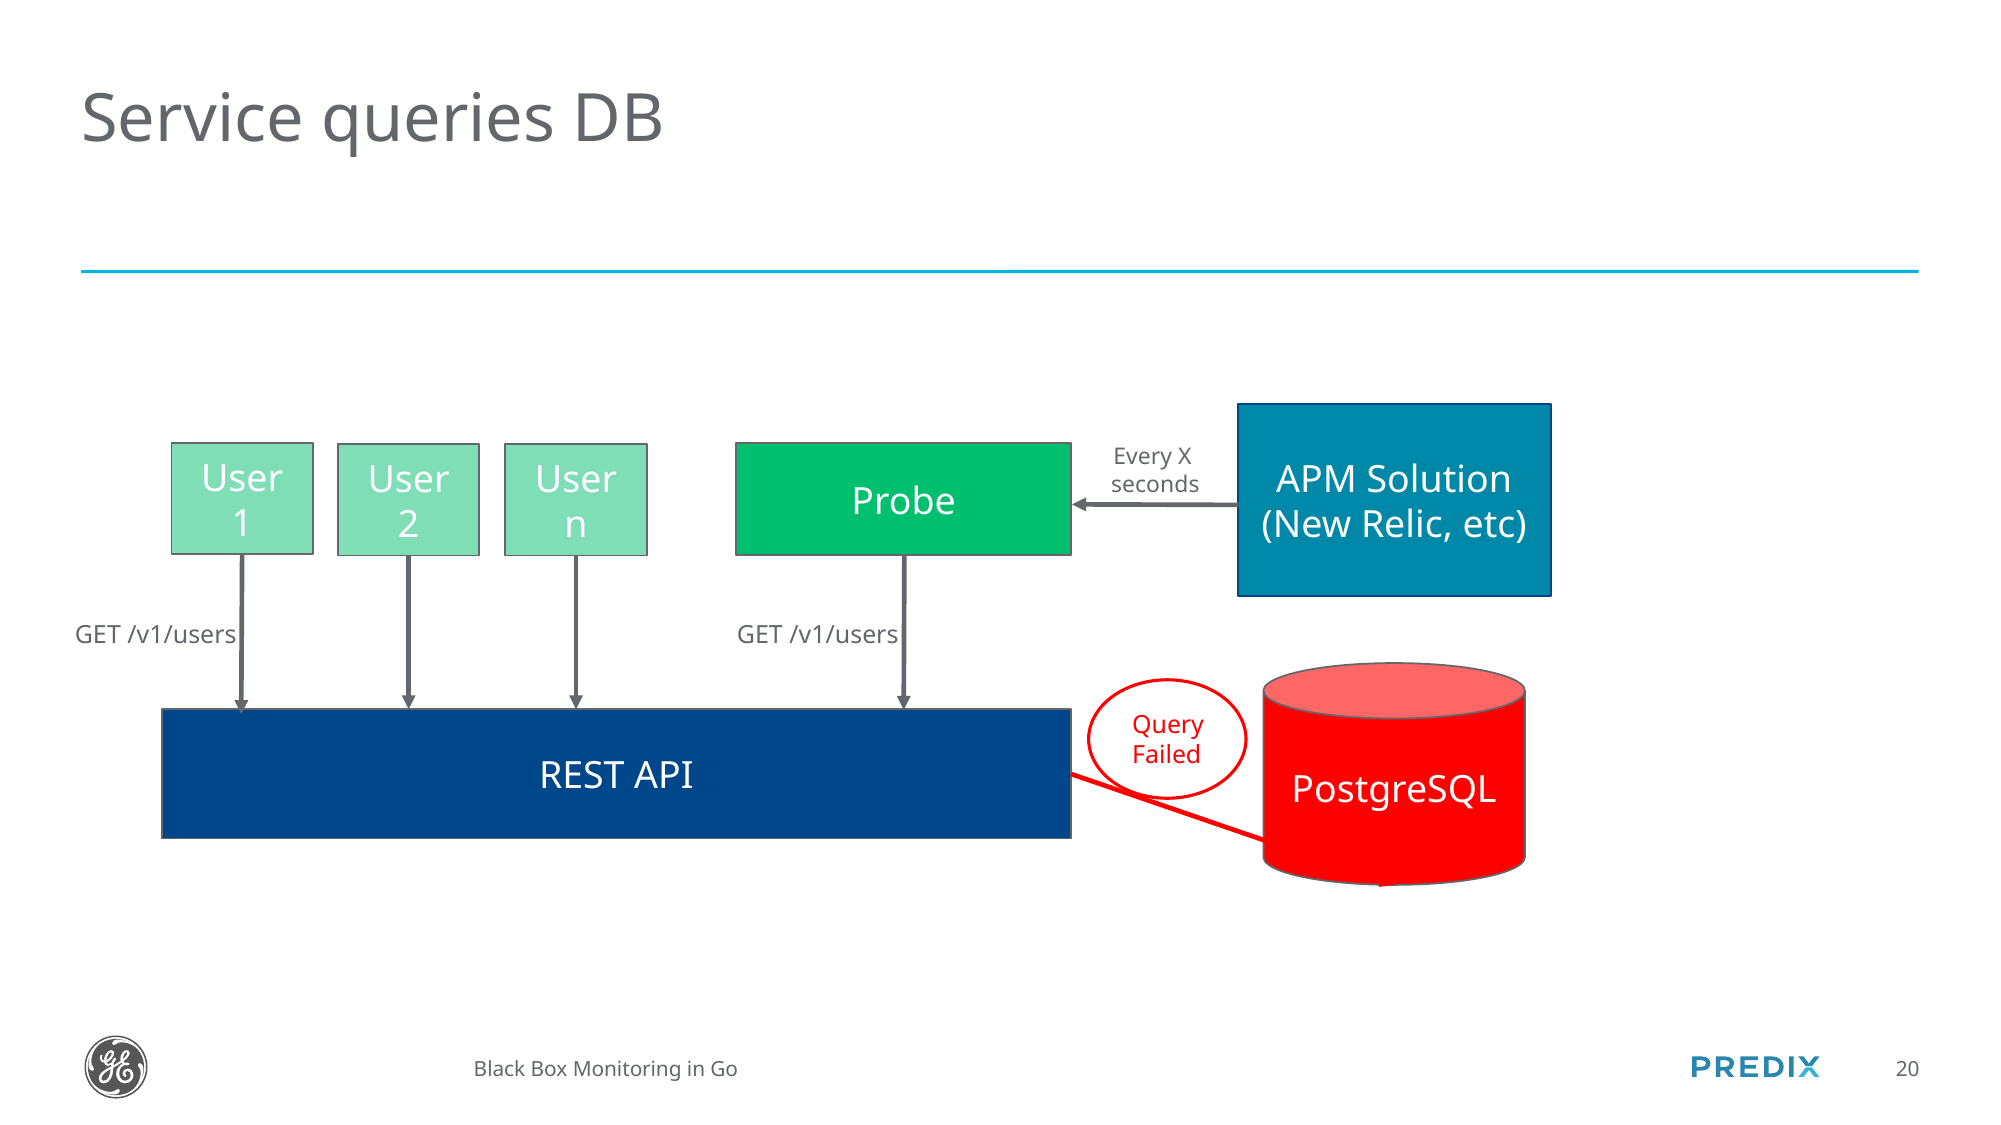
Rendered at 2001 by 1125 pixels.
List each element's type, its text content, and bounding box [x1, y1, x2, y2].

text_box User 1 [171, 442, 314, 555]
text_box User 2 [337, 443, 480, 556]
text_box GET /v1/users [74, 618, 237, 649]
text_box Probe [735, 442, 1072, 556]
text_box GET /v1/users [736, 618, 899, 649]
text_box Every X seconds [1111, 441, 1200, 497]
text_box User n [504, 443, 648, 556]
text_box APM Solution (New Relic, etc) [1237, 403, 1552, 597]
footer Black Box Monitoring in Go [208, 1055, 738, 1086]
text_box PostgreSQL [1262, 662, 1526, 886]
title Service queries DB [81, 83, 1919, 234]
text_box Check Probe [1265, 664, 1523, 717]
text_box REST API [161, 708, 1072, 839]
text_box [1087, 678, 1247, 773]
slide_number 20 [1865, 1055, 1920, 1086]
text_box [1103, 775, 1232, 800]
